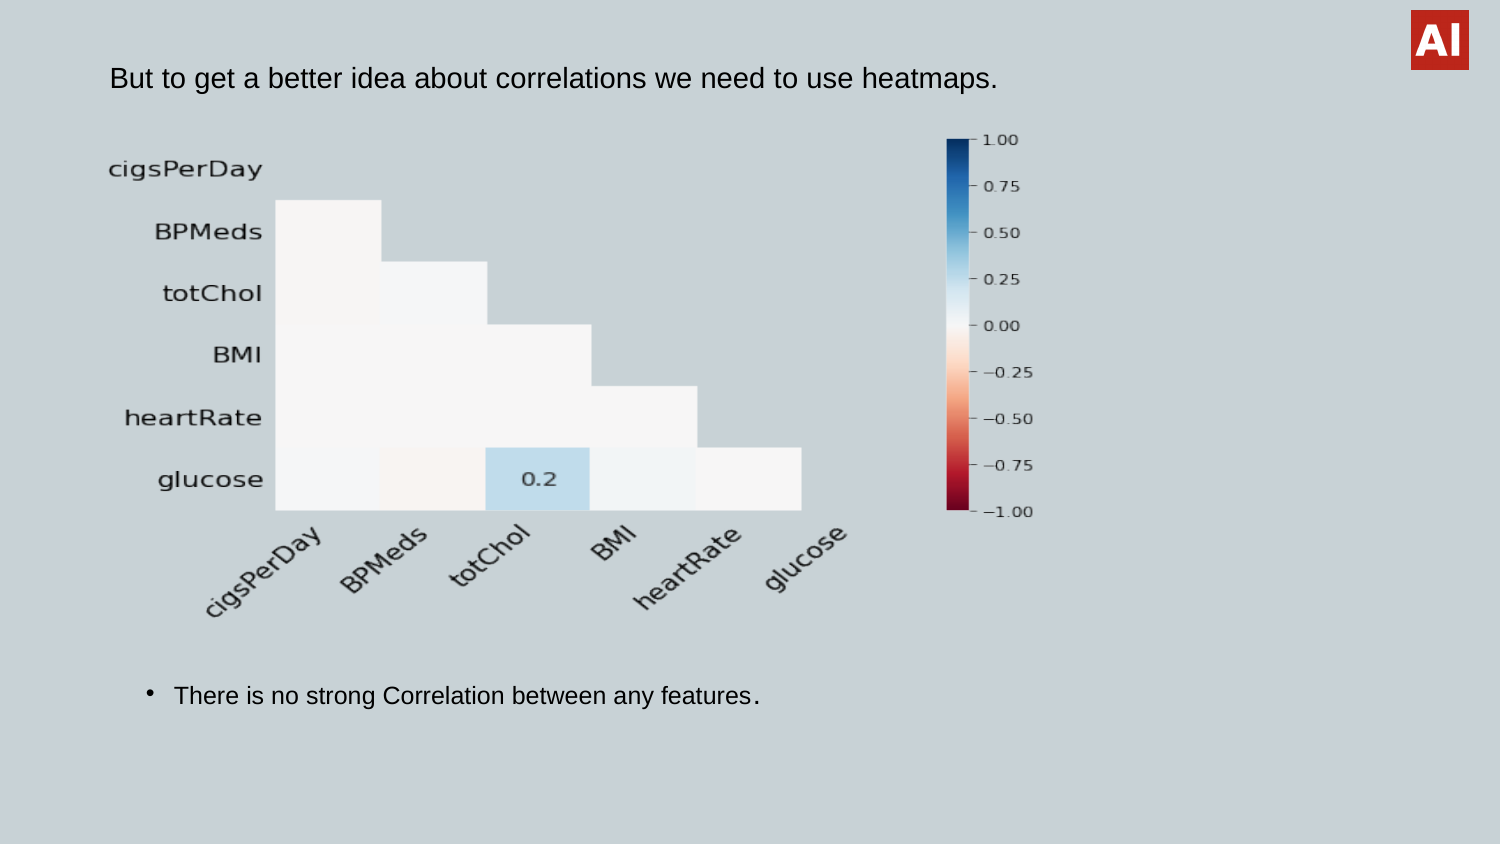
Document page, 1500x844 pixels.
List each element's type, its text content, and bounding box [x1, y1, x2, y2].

picture [94, 125, 1049, 631]
text_box There is no strong Correlation between any features. [130, 667, 792, 718]
picture [1411, 10, 1469, 70]
text_box But to get a better idea about correlations we need to use heatmaps. [94, 52, 1312, 103]
